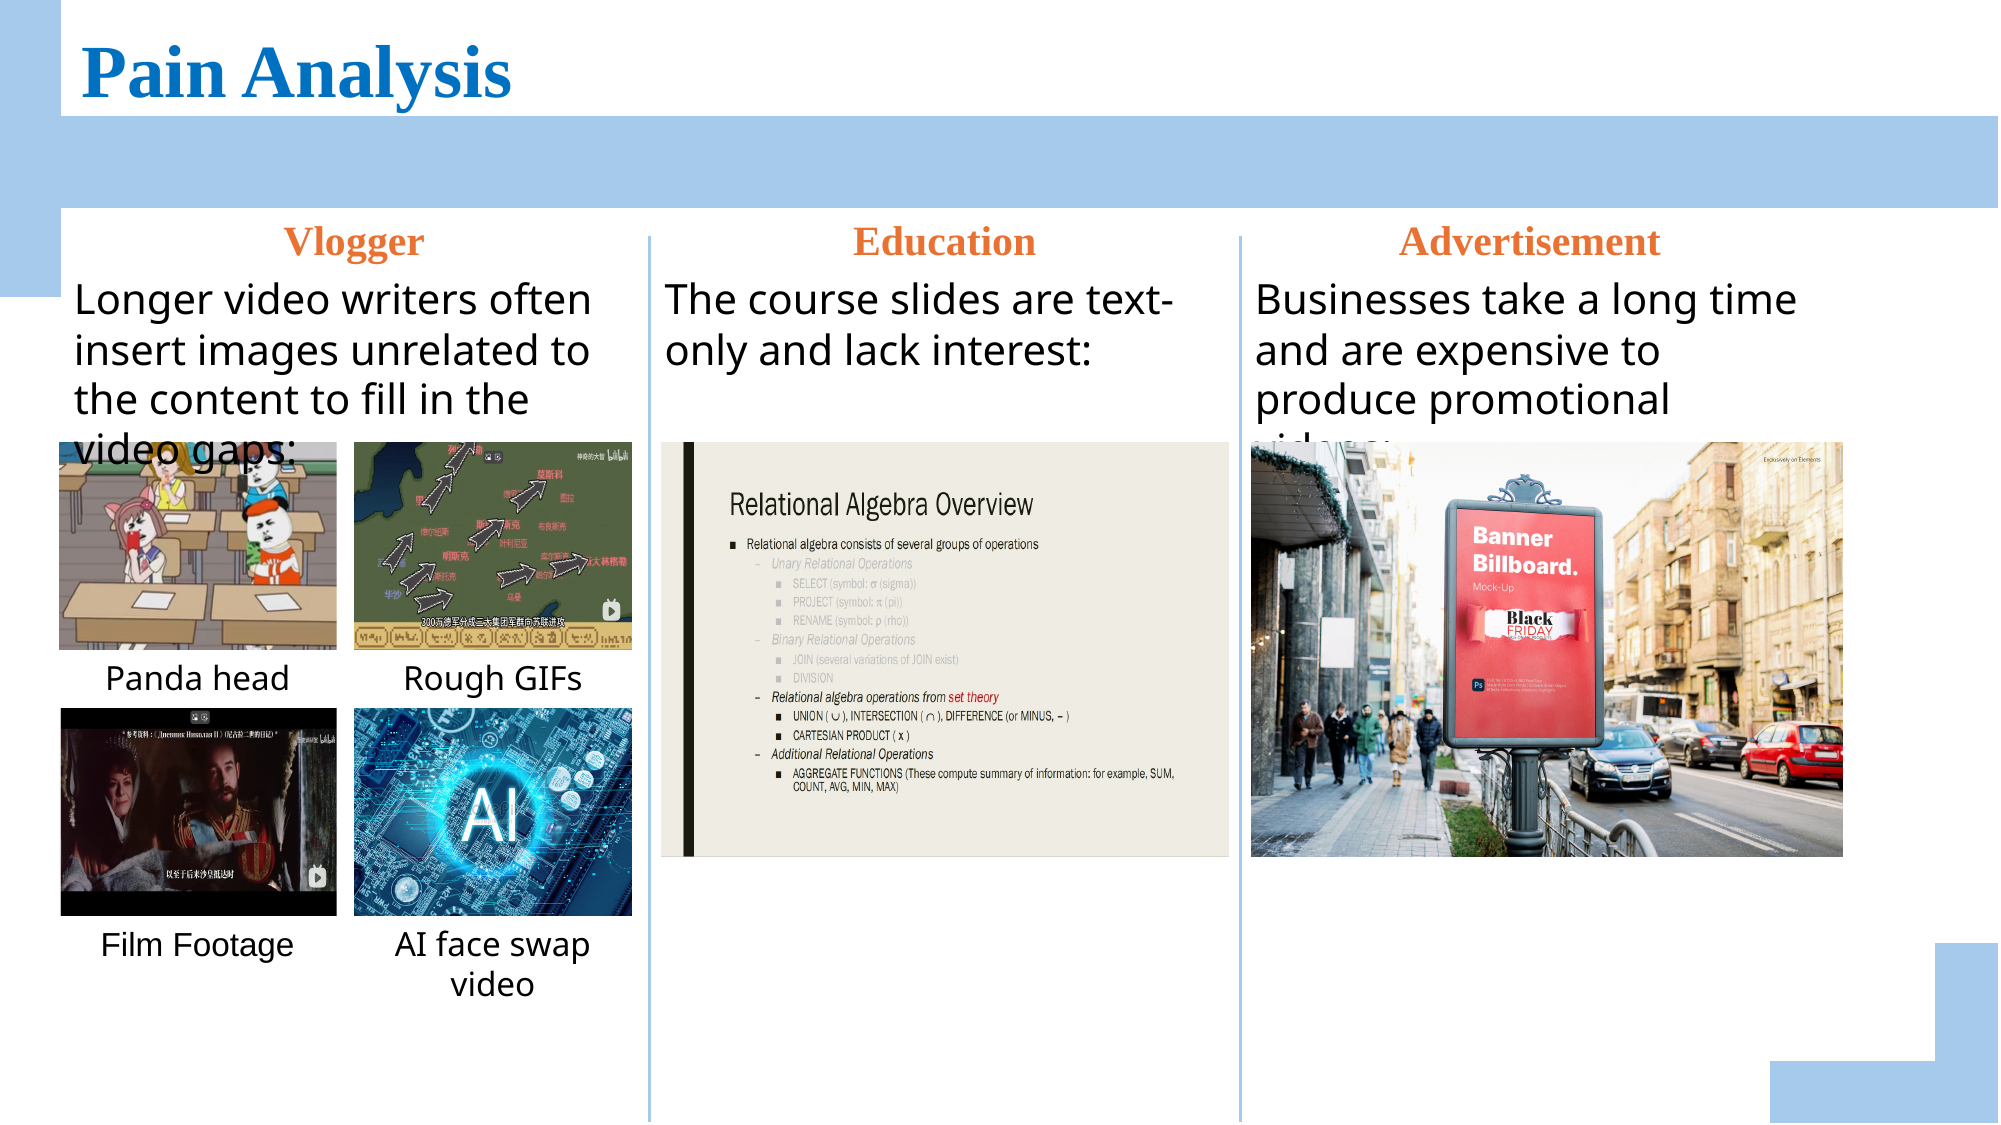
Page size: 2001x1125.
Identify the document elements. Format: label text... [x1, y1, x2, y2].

text_box [1770, 1061, 1950, 1123]
text_box [1935, 943, 1998, 1123]
text_box Advertisement [1240, 208, 1831, 265]
text_box Businesses take a long time and are expensive to produce promotional videos: [1241, 265, 1831, 384]
text_box Vlogger [61, 208, 649, 265]
text_box The course slides are text-only and lack interest: [651, 265, 1239, 384]
picture [353, 708, 633, 916]
text_box Education [649, 208, 1240, 265]
picture [353, 442, 633, 651]
picture [58, 442, 338, 651]
text_box AI face swap video [354, 916, 632, 975]
text_box Pain Analysis [58, 0, 1004, 118]
picture [1251, 442, 1843, 857]
text_box Rough GIFs [354, 651, 632, 708]
text_box Film Footage [58, 916, 337, 975]
picture [58, 708, 338, 916]
text_box Longer video writers often insert images unrelated to the content to fill in the video gaps: [58, 265, 649, 384]
text_box [0, 0, 61, 297]
picture [660, 442, 1229, 857]
text_box Panda head [58, 651, 337, 708]
text_box [61, 116, 1998, 208]
